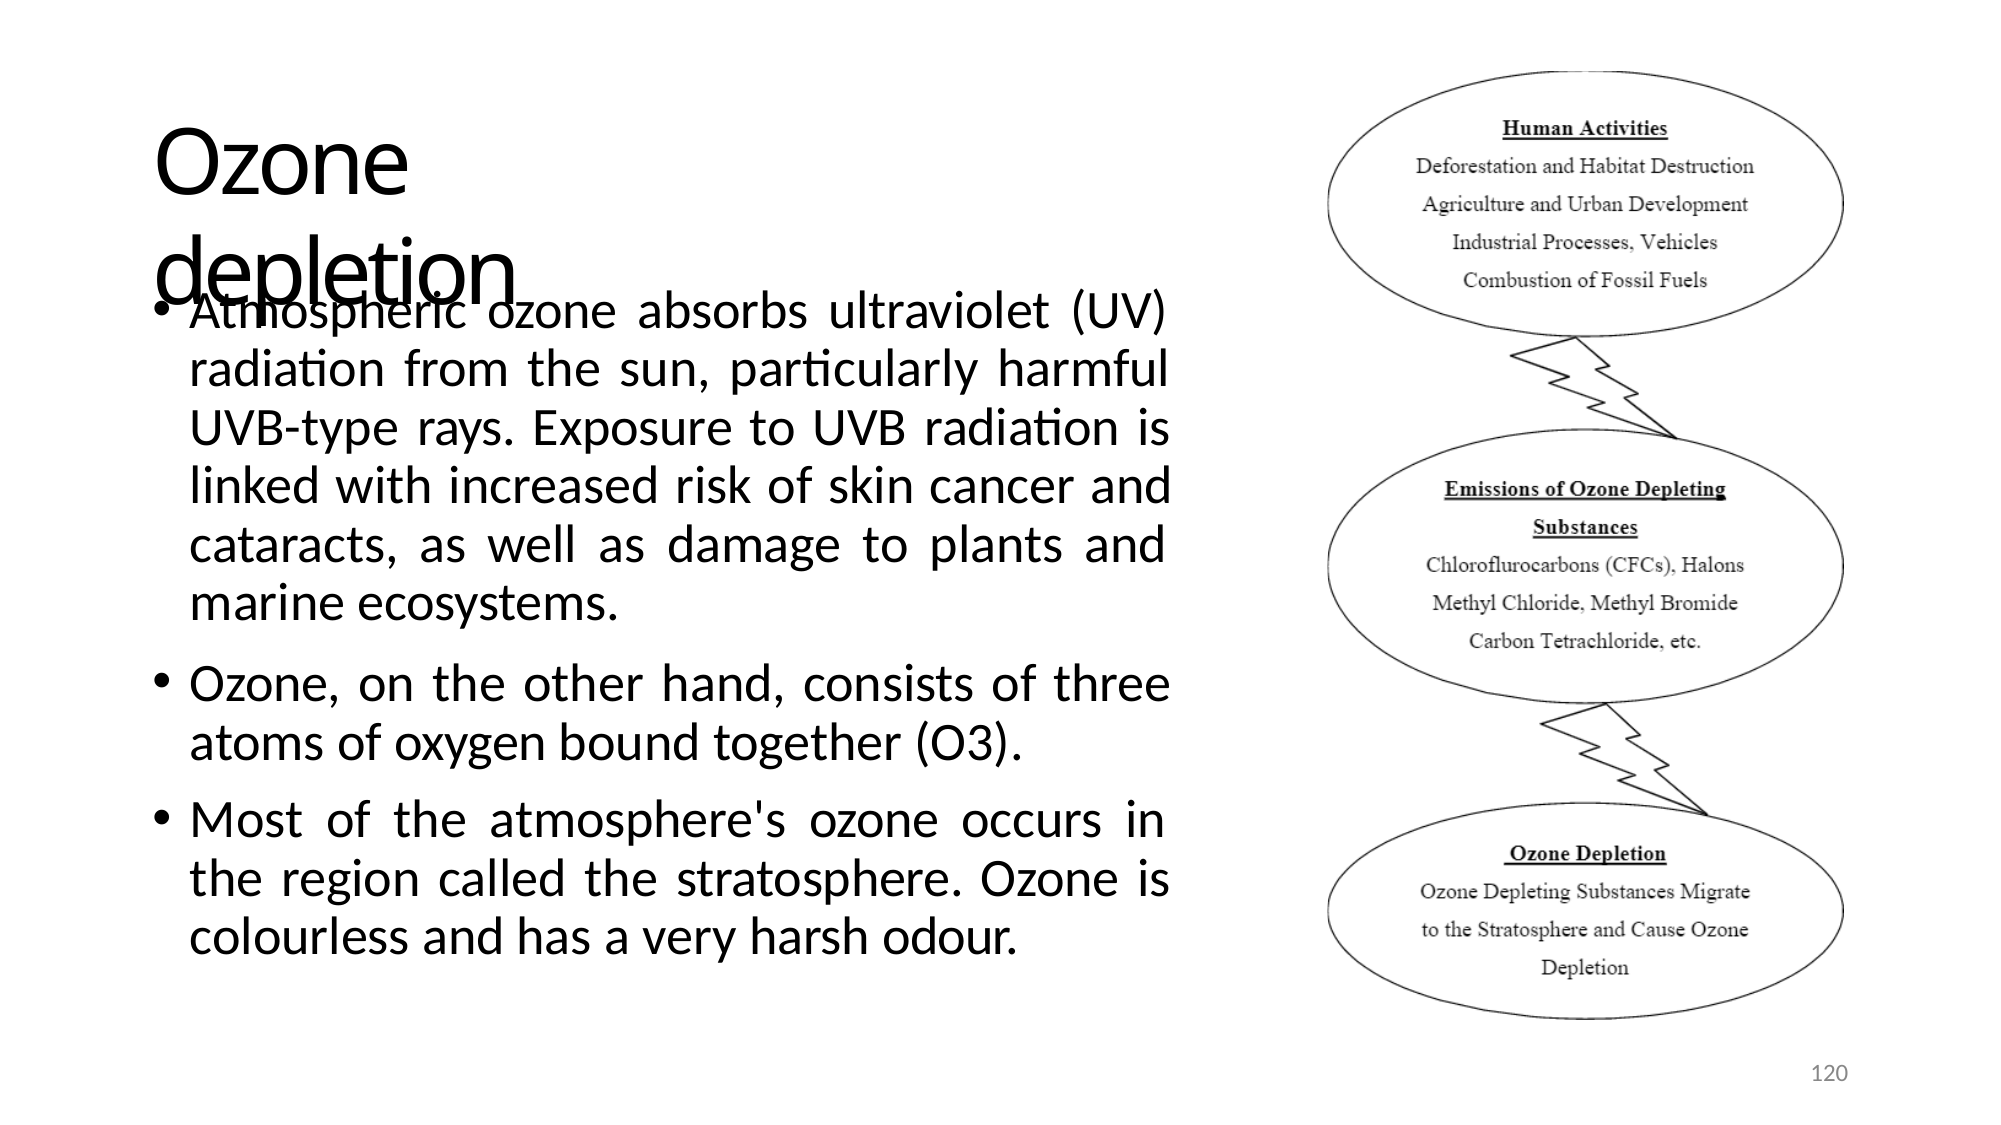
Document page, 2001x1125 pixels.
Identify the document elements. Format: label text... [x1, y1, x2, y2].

slide_number 117 [1804, 1060, 1855, 1125]
text_box [1327, 71, 1844, 1020]
title Ozone depletion [150, 100, 752, 272]
text_box Atmospheric ozone absorbs ultraviolet (UV) radiation from the sun, particularly harmful UVB-type rays. Exposure to UVB radiation is linked with increased risk of skin cancer and cataracts, as well as damage to plants and marine ecosystems. Ozone, on the other hand, consists of three atoms of oxygen bound together (O3). Most of the atmosphere's ozone occurs in the region called the stratosphere. Ozone is colourless and has a very harsh odour. [150, 272, 1190, 967]
